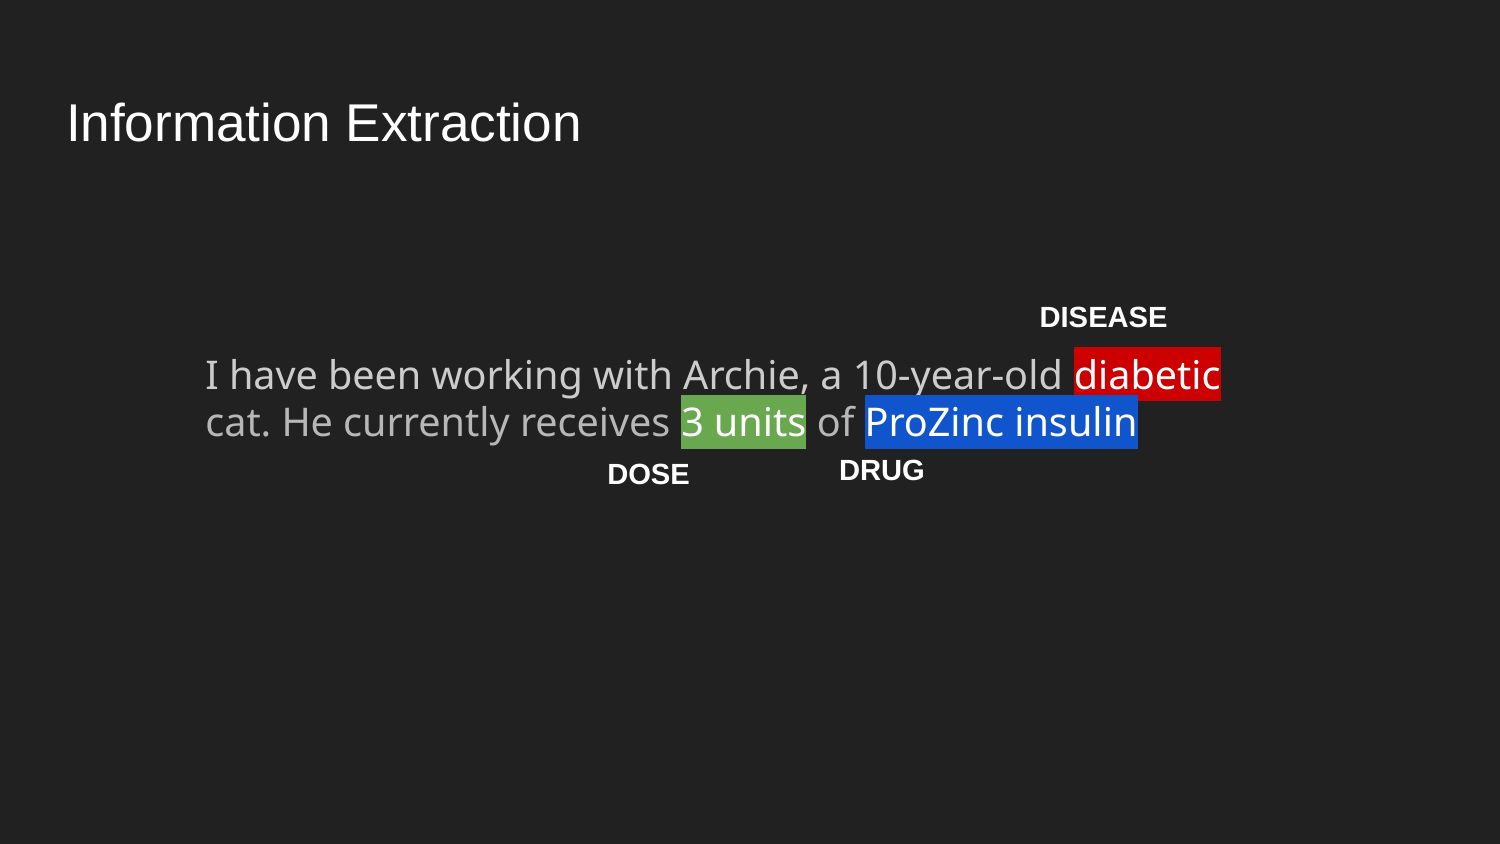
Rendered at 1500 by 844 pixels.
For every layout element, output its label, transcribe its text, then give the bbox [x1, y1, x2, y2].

text_box DOSE [592, 440, 718, 506]
text_box I have been working with Archie, a 10-year-old diabetic cat. He currently receives 3 units of ProZinc insulin [190, 334, 1310, 460]
title Information Extraction [51, 72, 1449, 167]
text_box DISEASE [1024, 283, 1191, 349]
text_box DRUG [824, 436, 950, 502]
